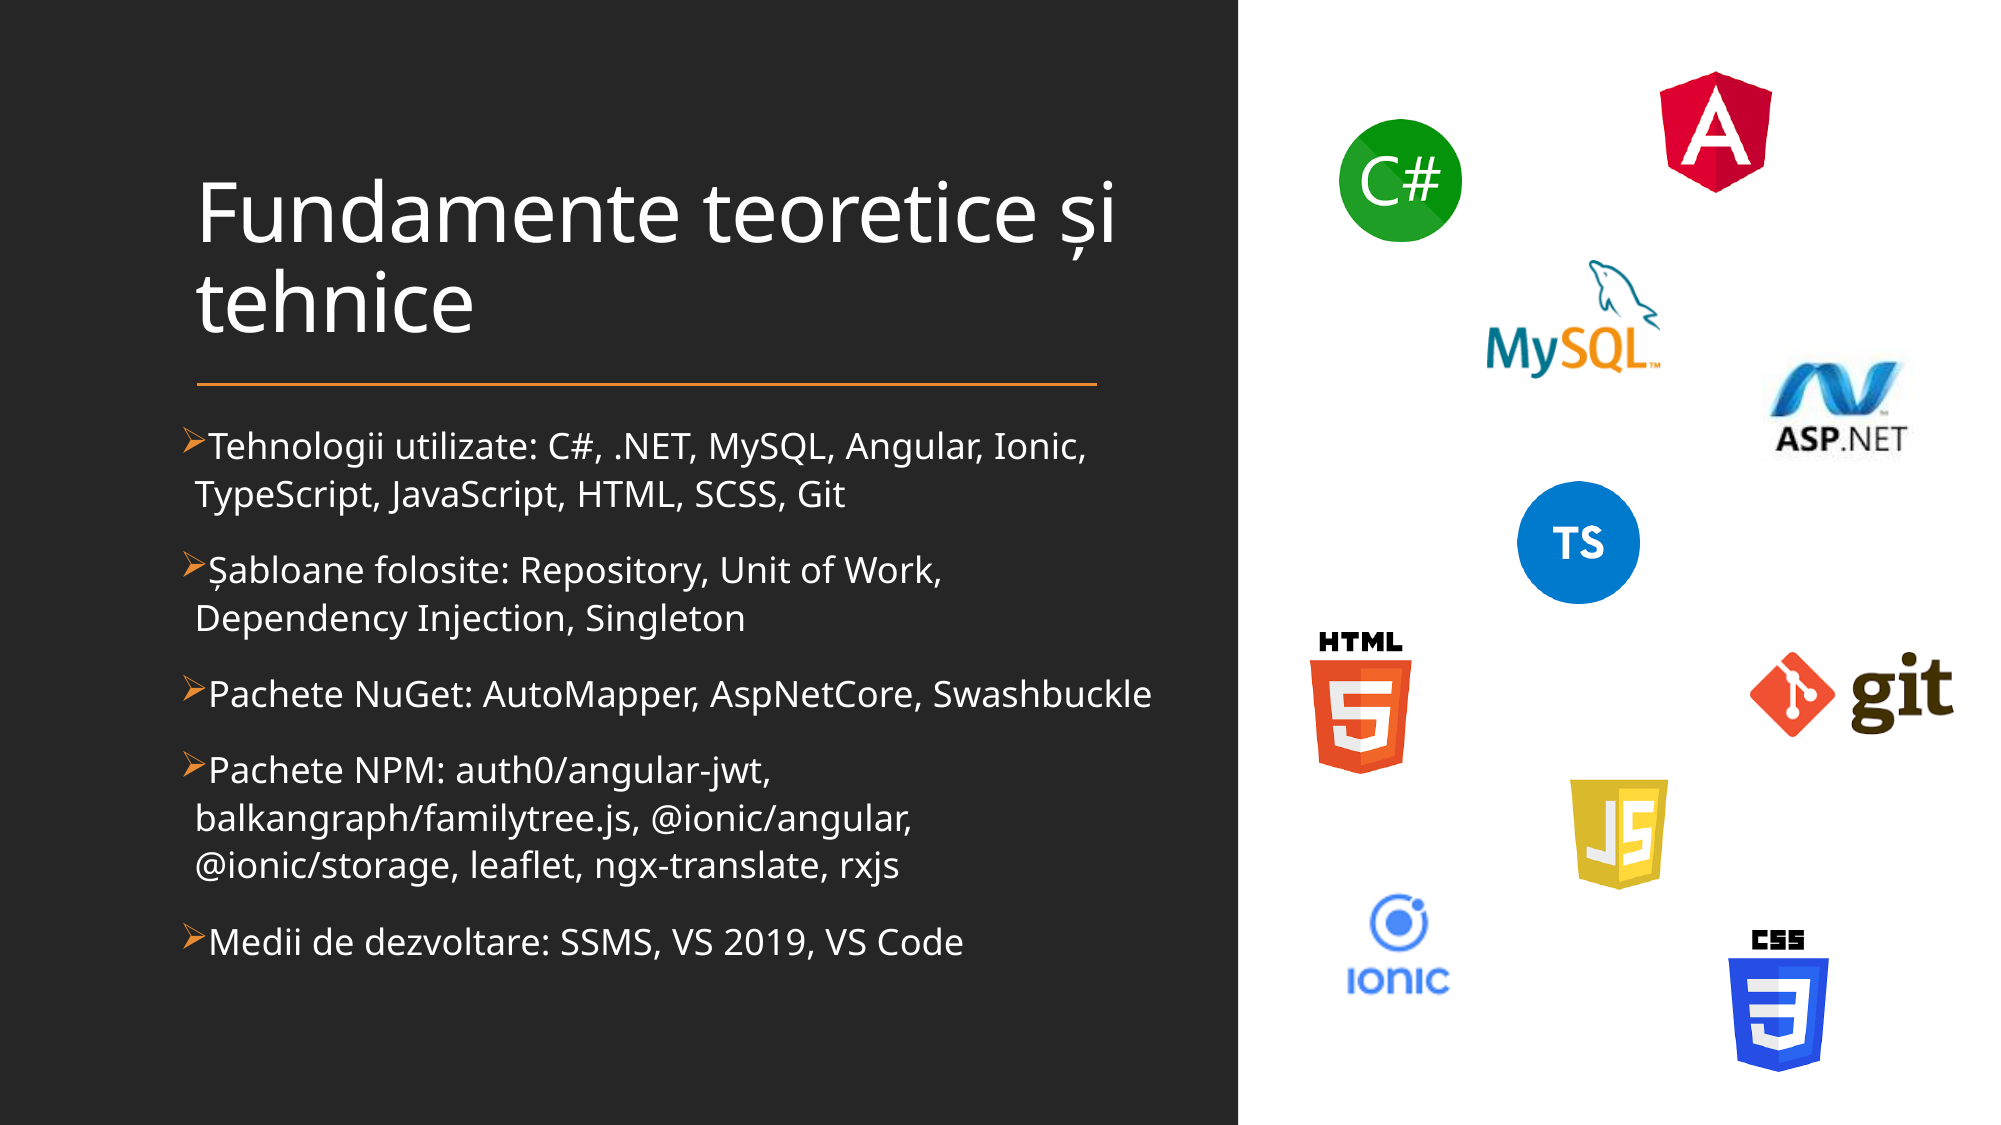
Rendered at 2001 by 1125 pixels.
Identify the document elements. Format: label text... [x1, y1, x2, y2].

list Tehnologii utilizate: C#, .NET, MySQL, Angular, Ionic, TypeScript, JavaScript, HTML, SCSS, Git Şabloane folosite: Repository, Unit of Work, Dependency Injection, Singleton Pachete NuGet: AutoMapper, AspNetCore, Swashbuckle Pachete NPM: auth0/angular-jwt, balkangraph/familytree.js, @ionic/angular, @ionic/storage, leaflet, ngx-translate, rxjs Medii de dezvoltare: SSMS, VS 2019, VS Code [180, 410, 1161, 1016]
text_box [0, 0, 1239, 1125]
picture [1289, 631, 1432, 775]
picture [1509, 773, 1729, 897]
picture [1749, 651, 1954, 737]
text_box [1239, 0, 2000, 1125]
picture [1482, 256, 1664, 381]
picture [1339, 118, 1463, 242]
picture [1327, 873, 1471, 1016]
picture [1727, 929, 1829, 1073]
picture [1687, 323, 2000, 499]
picture [1639, 52, 1792, 205]
title Fundamente teoretice şi tehnice [180, 84, 1161, 359]
picture [1517, 480, 1641, 604]
